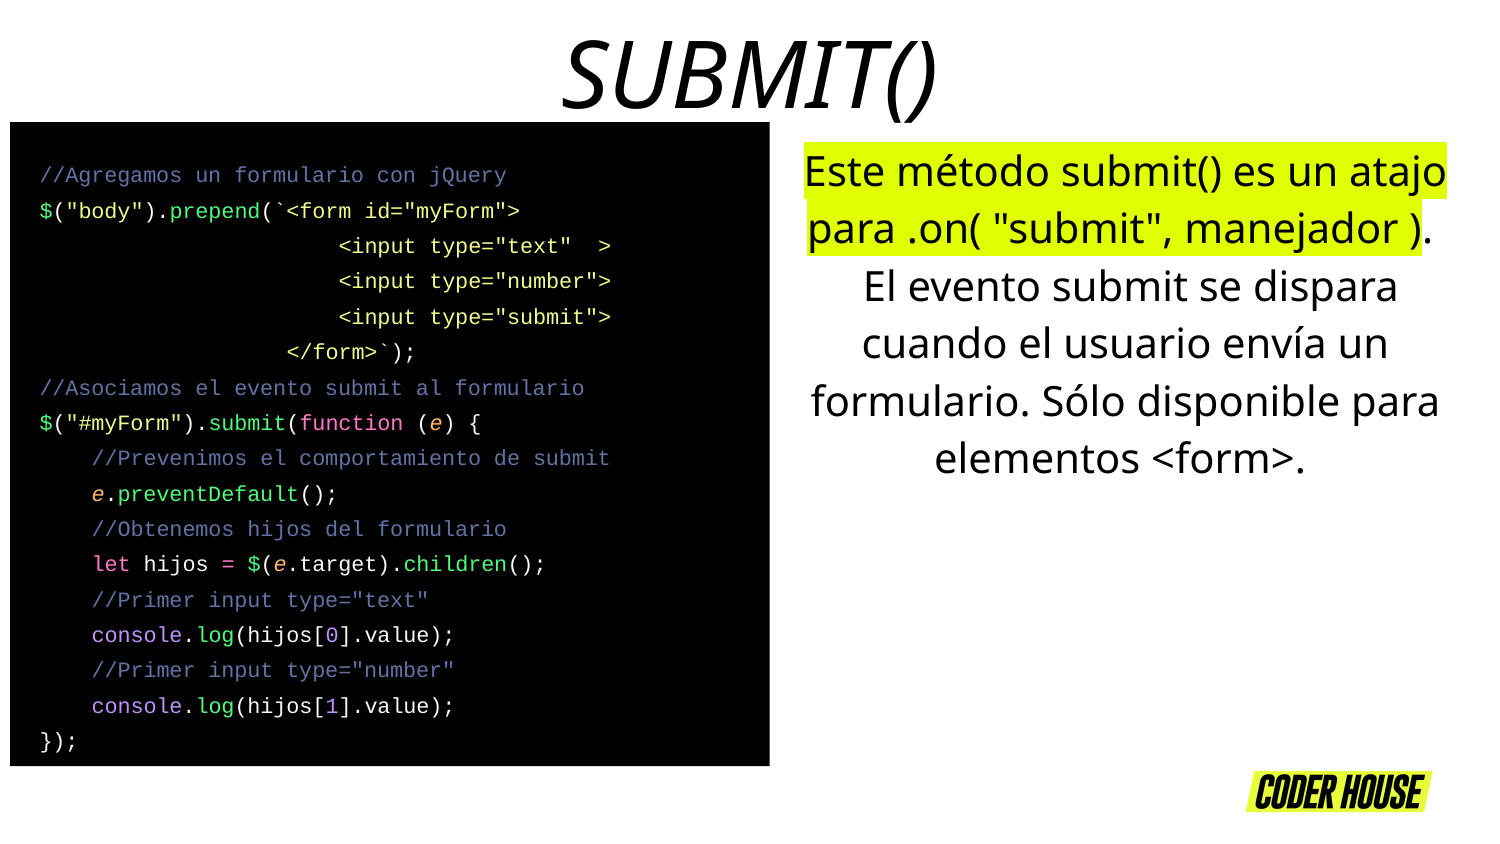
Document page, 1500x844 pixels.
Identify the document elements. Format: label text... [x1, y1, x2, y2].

text_box Este método submit() es un atajo para .on( "submit", manejador ). El evento submit se dispara cuando el usuario envía un formulario. Sólo disponible para elementos <form>. [770, 163, 1482, 425]
text_box SUBMIT() [0, 0, 1500, 163]
text_box //Agregamos un formulario con jQuery $("body").prepend(`<form id="myForm"> <input type="text" > <input type="number"> <input type="submit"> </form>`); //Asociamos el evento submit al formulario $("#myForm").submit(function (e) { //Prevenimos el comportamiento de submit e.preventDefault(); //Obtenemos hijos del formulario let hijos = $(e.target).children(); //Primer input type="text" console.log(hijos[0].value); //Primer input type="number" console.log(hijos[1].value); }); [10, 122, 770, 767]
picture [1241, 764, 1437, 819]
